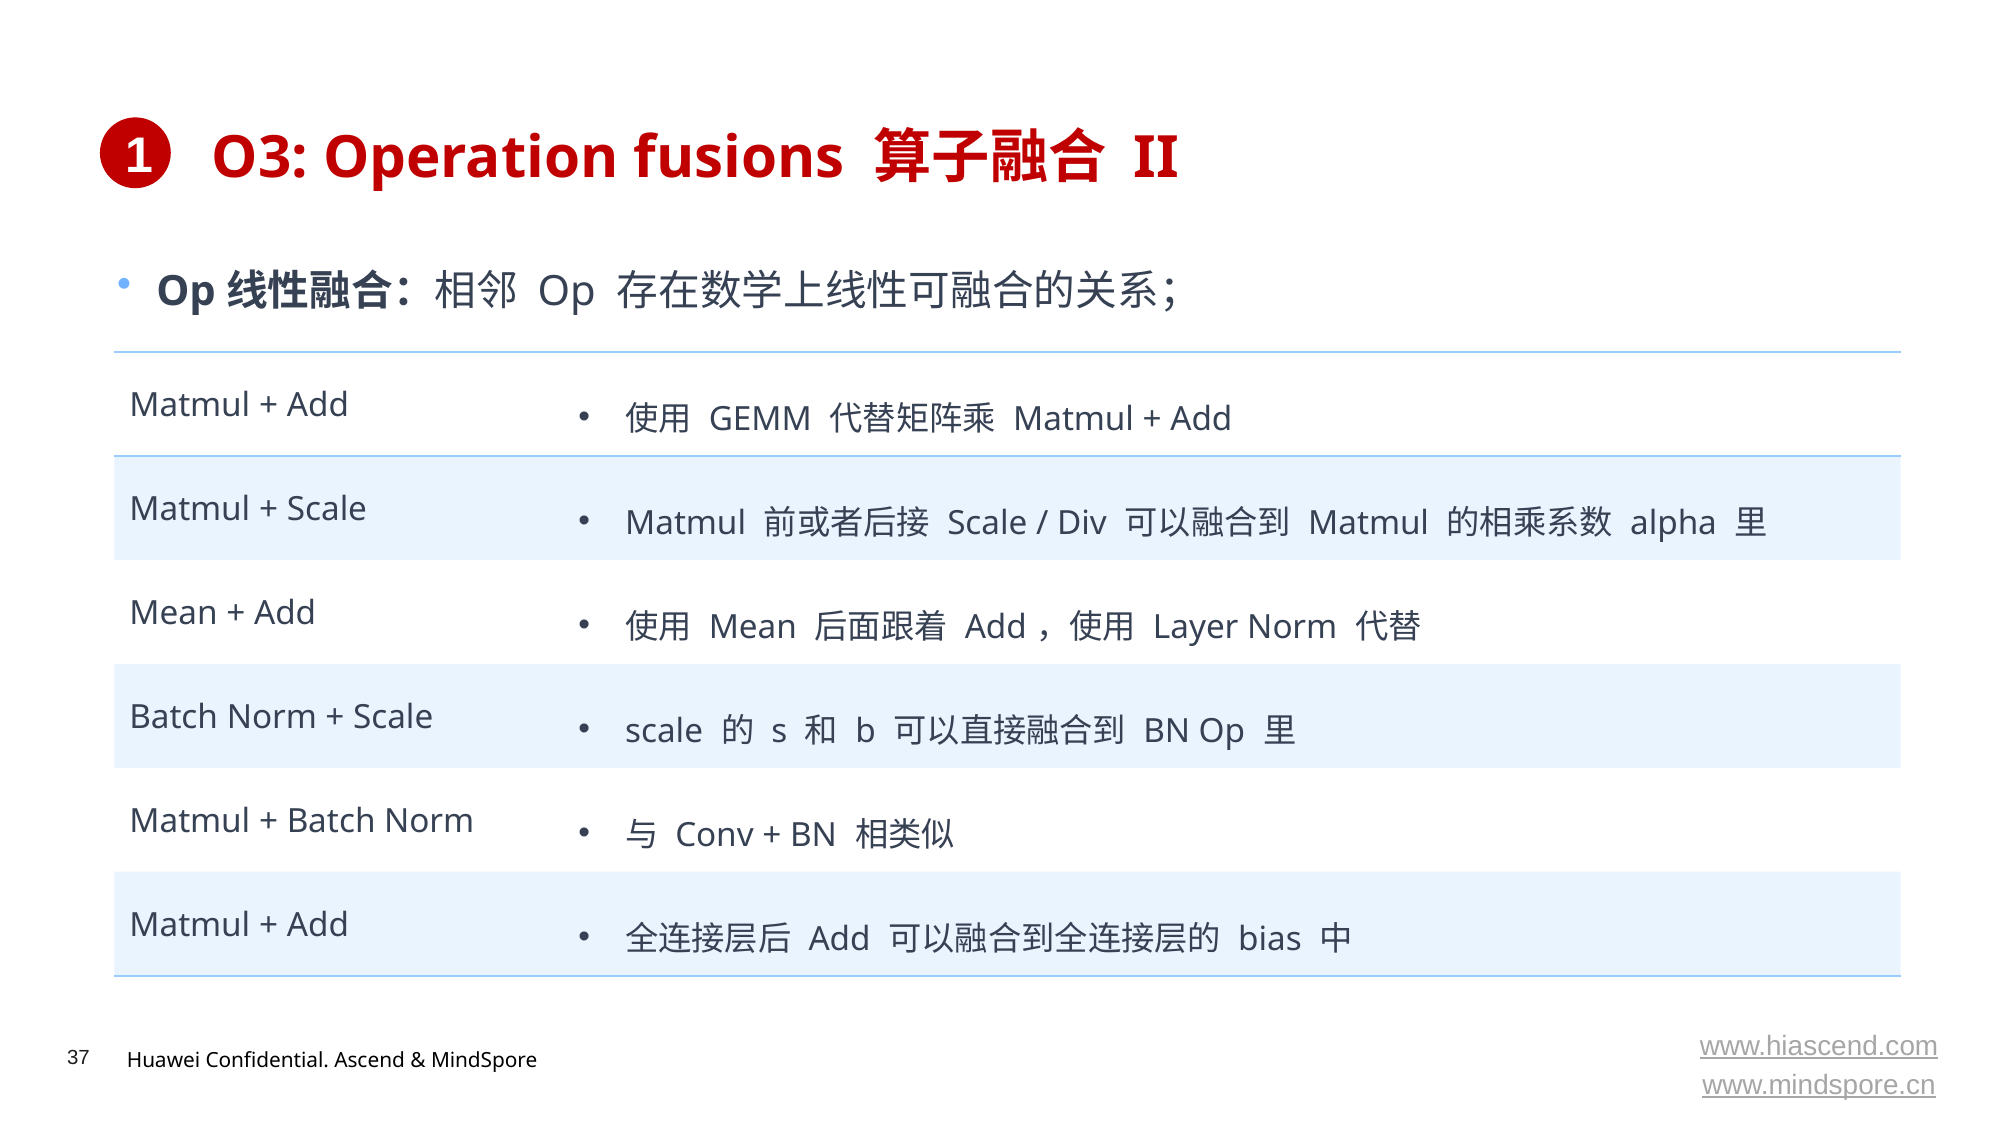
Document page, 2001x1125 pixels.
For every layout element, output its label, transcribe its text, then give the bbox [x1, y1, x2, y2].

table_cell Matmul + Scale [114, 457, 563, 560]
table_cell 与 Conv + BN 相类似 [563, 768, 1901, 872]
list Op线性融合：相邻 Op 存在数学上线性可融合的关系； [102, 231, 1901, 329]
text_box 1 [99, 117, 171, 189]
table_cell Matmul 前或者后接 Scale / Div 可以融合到 Matmul 的相乘系数 alpha 里 [563, 457, 1901, 560]
table_cell Batch Norm + Scale [114, 664, 563, 768]
table_cell 使用 Mean 后面跟着 Add，使用 Layer Norm 代替 [563, 560, 1901, 664]
title O3: Operation fusions 算子融合 II [197, 111, 1901, 209]
table_cell scale 的 s 和 b 可以直接融合到 BN Op 里 [563, 664, 1901, 768]
table_cell Matmul + Batch Norm [114, 768, 563, 872]
table_cell Mean + Add [114, 560, 563, 664]
table_cell Matmul + Add [114, 872, 563, 975]
table_header 使用 GEMM 代替矩阵乘 Matmul + Add [563, 353, 1901, 455]
table_cell 全连接层后 Add 可以融合到全连接层的 bias 中 [563, 872, 1901, 975]
table_header Matmul + Add [114, 353, 563, 455]
